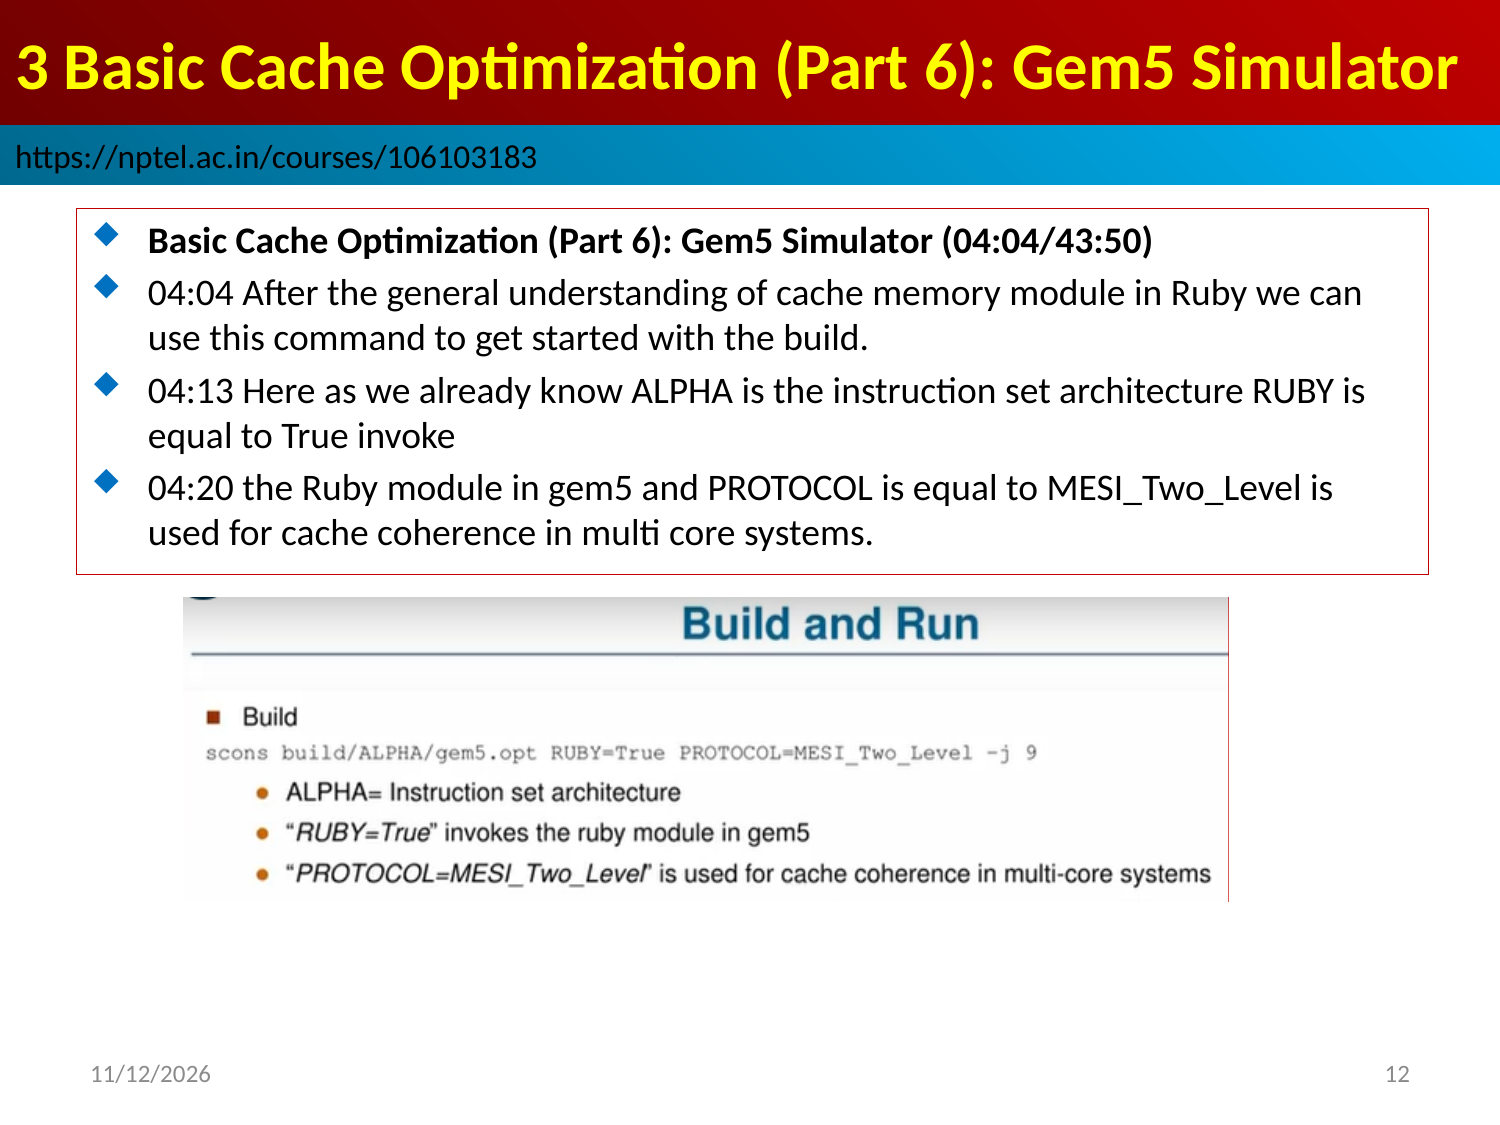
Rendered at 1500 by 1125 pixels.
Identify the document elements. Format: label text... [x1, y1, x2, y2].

title 3 Basic Cache Optimization (Part 6): Gem5 Simulator [0, 0, 1500, 125]
text_box https://nptel.ac.in/courses/106103183 [0, 125, 1500, 185]
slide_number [75, 1042, 425, 1103]
slide_number 12 [1074, 1042, 1425, 1103]
subtitle Basic Cache Optimization (Part 6): Gem5 Simulator (04:04/43:50) 04:04 After the general understanding of cache memory module in Ruby we can use this command to get started with the build. 04:13 Here as we already know ALPHA is the instruction set architecture RUBY is equal to True invoke 04:20 the Ruby module in gem5 and PROTOCOL is equal to MESI_Two_Level is used for cache coherence in multi core systems. [76, 208, 1429, 575]
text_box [182, 597, 1229, 902]
